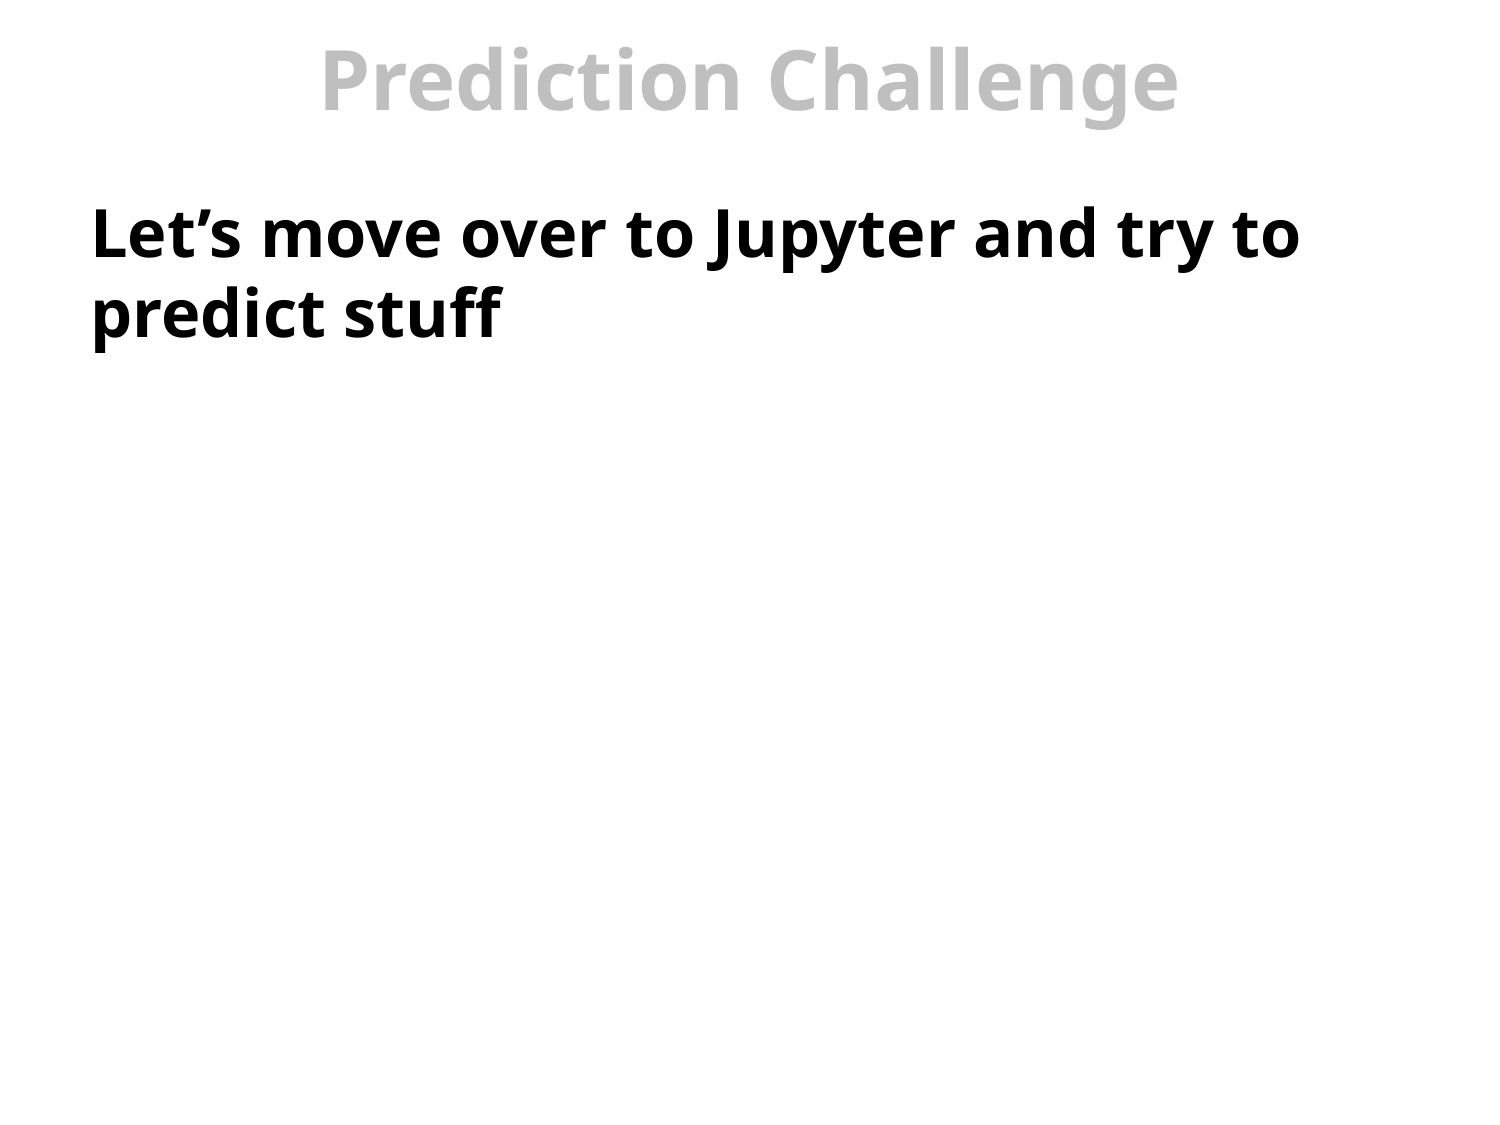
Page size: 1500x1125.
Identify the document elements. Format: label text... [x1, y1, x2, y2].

title Prediction Challenge [75, 15, 1425, 138]
list Let’s move over to Jupyter and try to predict stuff [75, 183, 1425, 1063]
